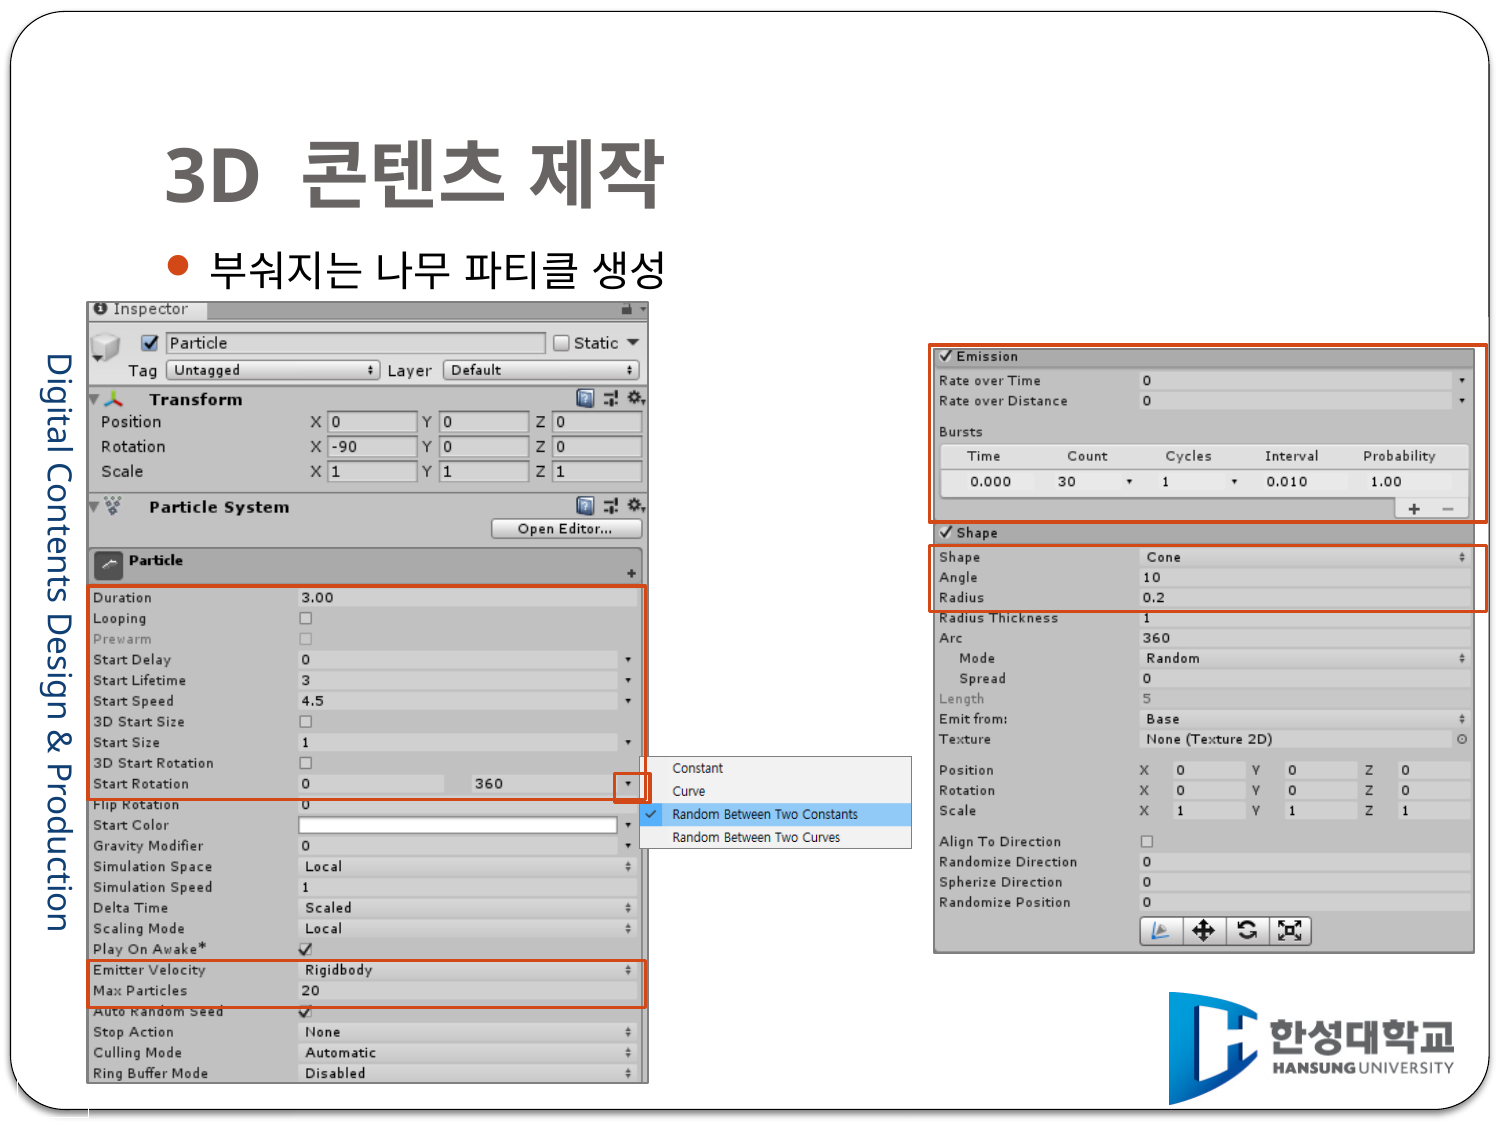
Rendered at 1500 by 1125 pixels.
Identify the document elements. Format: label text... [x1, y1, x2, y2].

text_box 부숴지는 나무 파티클 생성 [149, 237, 1425, 988]
picture [1169, 992, 1454, 1105]
text_box [1481, 545, 1487, 612]
title 3D 콘텐츠 제작 [150, 45, 1425, 233]
picture [934, 349, 1474, 953]
text_box [929, 344, 1487, 522]
picture [88, 302, 912, 1083]
